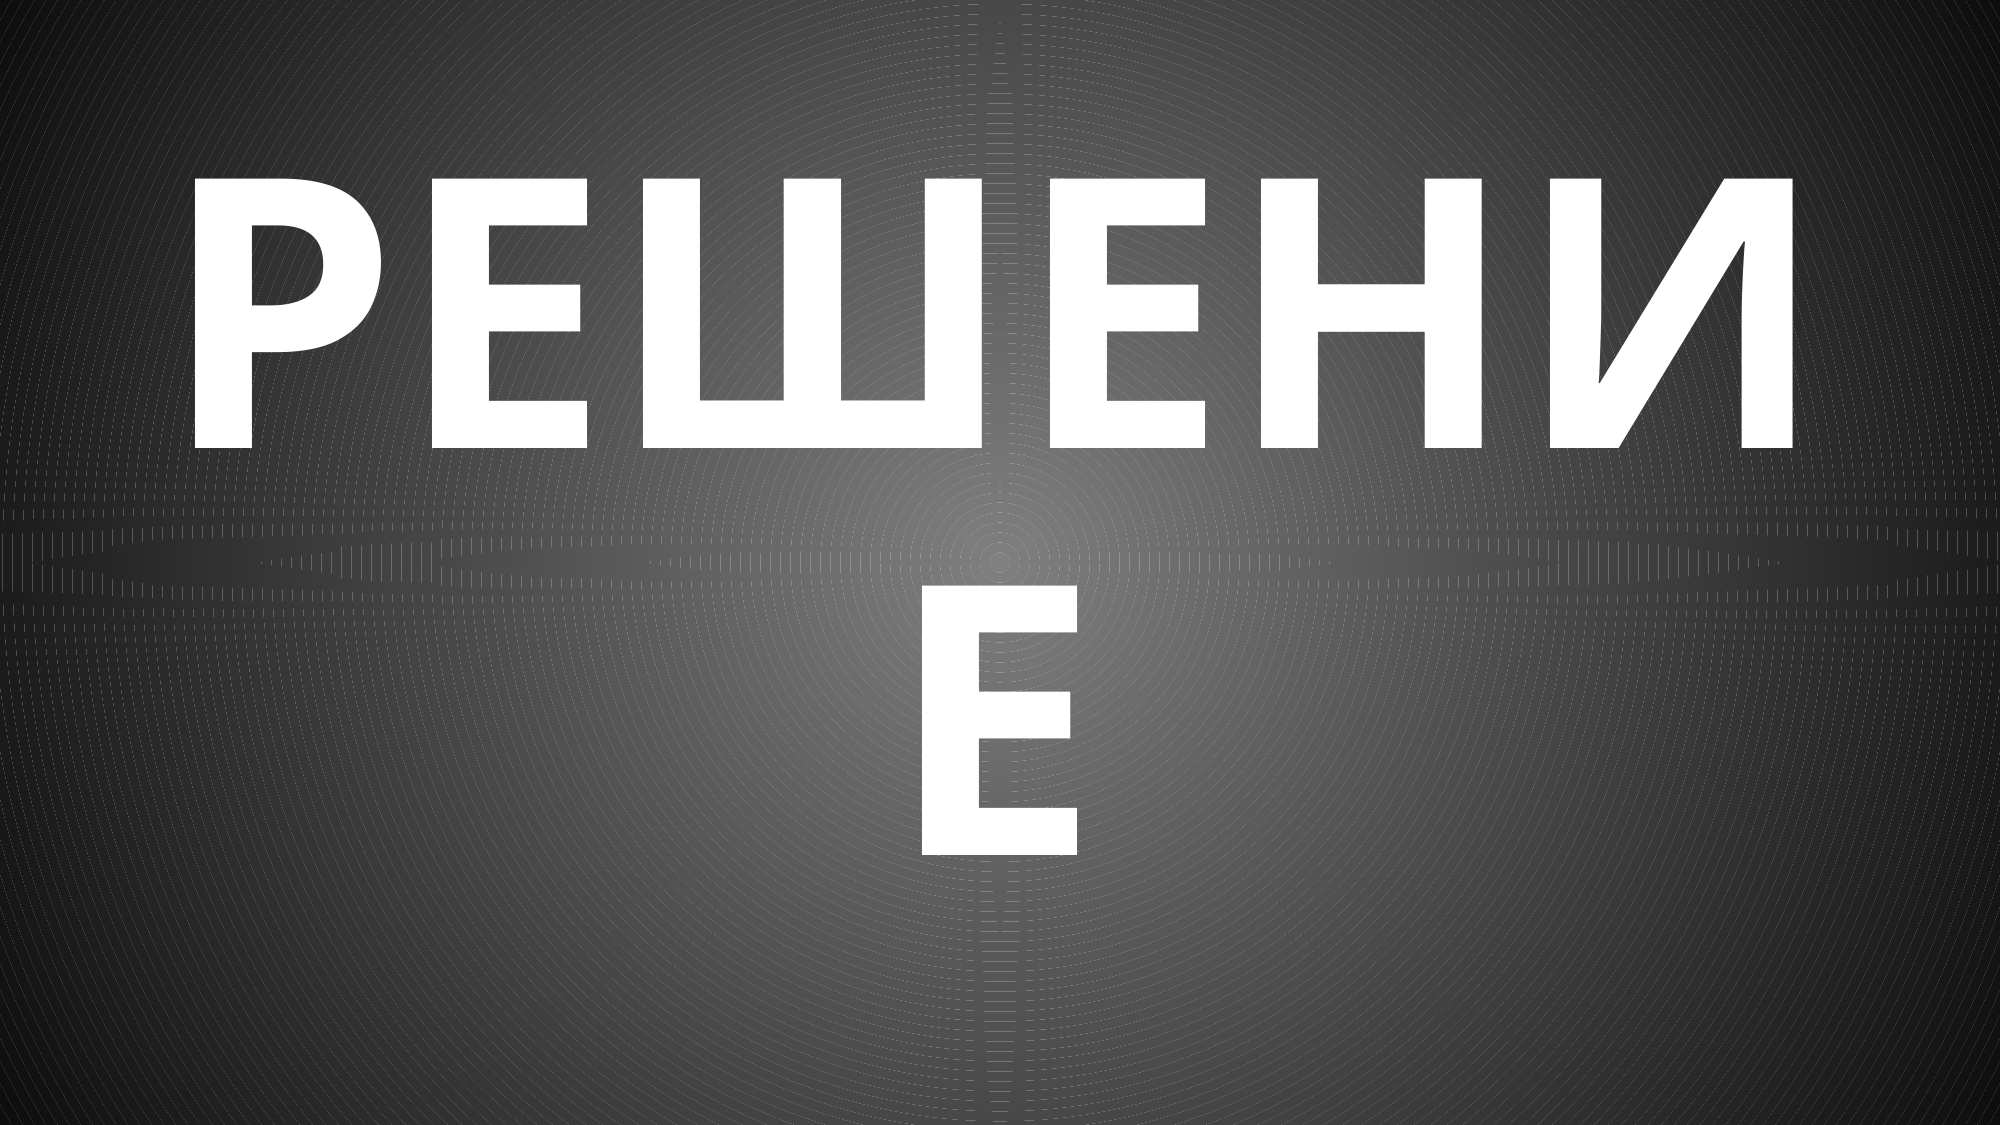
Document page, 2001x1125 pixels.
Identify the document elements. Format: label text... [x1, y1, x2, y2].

title РЕШЕНИЕ [131, 113, 1857, 947]
